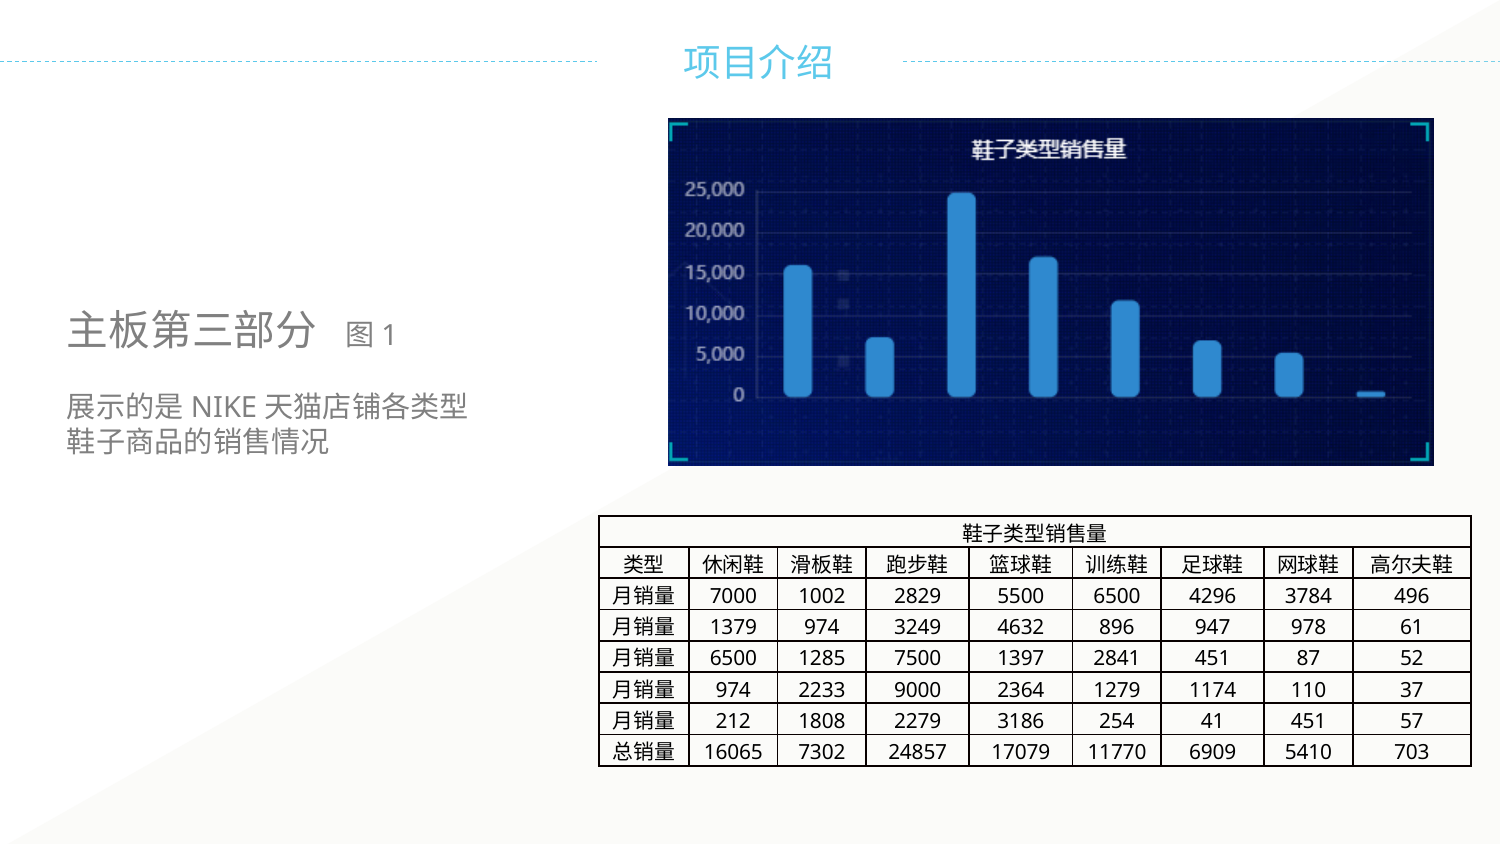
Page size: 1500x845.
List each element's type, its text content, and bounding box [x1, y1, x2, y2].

table_cell 2233 [778, 673, 865, 702]
table_cell 896 [1073, 610, 1160, 640]
table_cell 跑步鞋 [867, 548, 968, 577]
table_cell 1002 [778, 579, 865, 609]
table_cell 篮球鞋 [970, 548, 1072, 577]
table_cell 978 [1265, 610, 1352, 640]
table_cell 7302 [778, 735, 865, 765]
picture [668, 118, 1434, 466]
table_cell 24857 [867, 735, 968, 765]
table_cell 休闲鞋 [690, 548, 777, 577]
table_cell 总销量 [600, 735, 688, 765]
table_cell 3186 [970, 704, 1072, 734]
table_cell 5500 [970, 579, 1072, 609]
table_cell 41 [1162, 704, 1263, 734]
table_cell 7500 [867, 642, 968, 671]
table_cell 87 [1265, 642, 1352, 671]
table_cell 月销量 [600, 579, 688, 609]
table_cell 1379 [690, 610, 777, 640]
table_cell 月销量 [600, 673, 688, 702]
table_cell 496 [1354, 579, 1470, 609]
table_cell 高尔夫鞋 [1354, 548, 1470, 577]
table_cell 类型 [600, 548, 688, 577]
table_cell 1279 [1073, 673, 1160, 702]
table_cell 4632 [970, 610, 1072, 640]
table_cell 5410 [1265, 735, 1352, 765]
table_cell 滑板鞋 [778, 548, 865, 577]
table_cell 网球鞋 [1265, 548, 1352, 577]
table_cell 4296 [1162, 579, 1263, 609]
table_cell 3249 [867, 610, 968, 640]
table_cell 月销量 [600, 610, 688, 640]
table_cell 110 [1265, 673, 1352, 702]
table_cell 月销量 [600, 704, 688, 734]
table_cell 1174 [1162, 673, 1263, 702]
table_cell 254 [1073, 704, 1160, 734]
table_cell 37 [1354, 673, 1470, 702]
table_cell 703 [1354, 735, 1470, 765]
table_cell 61 [1354, 610, 1470, 640]
table_cell 2279 [867, 704, 968, 734]
table_cell 974 [778, 610, 865, 640]
table_cell 2829 [867, 579, 968, 609]
table_cell 2364 [970, 673, 1072, 702]
table_cell 451 [1162, 642, 1263, 671]
table_cell 6500 [1073, 579, 1160, 609]
table_cell 57 [1354, 704, 1470, 734]
table_cell 足球鞋 [1162, 548, 1263, 577]
table_cell 7000 [690, 579, 777, 609]
table_cell 11770 [1073, 735, 1160, 765]
table_cell 451 [1265, 704, 1352, 734]
table_cell 974 [690, 673, 777, 702]
table_cell 947 [1162, 610, 1263, 640]
table_cell 3784 [1265, 579, 1352, 609]
table_cell 17079 [970, 735, 1072, 765]
table_header 鞋子类型销售量 [600, 517, 1470, 546]
table_cell 1285 [778, 642, 865, 671]
table_cell 6500 [690, 642, 777, 671]
table_cell 月销量 [600, 642, 688, 671]
table_cell 16065 [690, 735, 777, 765]
text_box 主板第三部分 图1 展示的是NIKE天猫店铺各类型鞋子商品的销售情况 [55, 297, 491, 464]
table_cell 212 [690, 704, 777, 734]
table_cell 52 [1354, 642, 1470, 671]
table_cell 9000 [867, 673, 968, 702]
table_cell 6909 [1162, 735, 1263, 765]
table_cell 2841 [1073, 642, 1160, 671]
table_cell 训练鞋 [1073, 548, 1160, 577]
text_box [5, 0, 1500, 844]
table_cell 1397 [970, 642, 1072, 671]
table_cell 1808 [778, 704, 865, 734]
